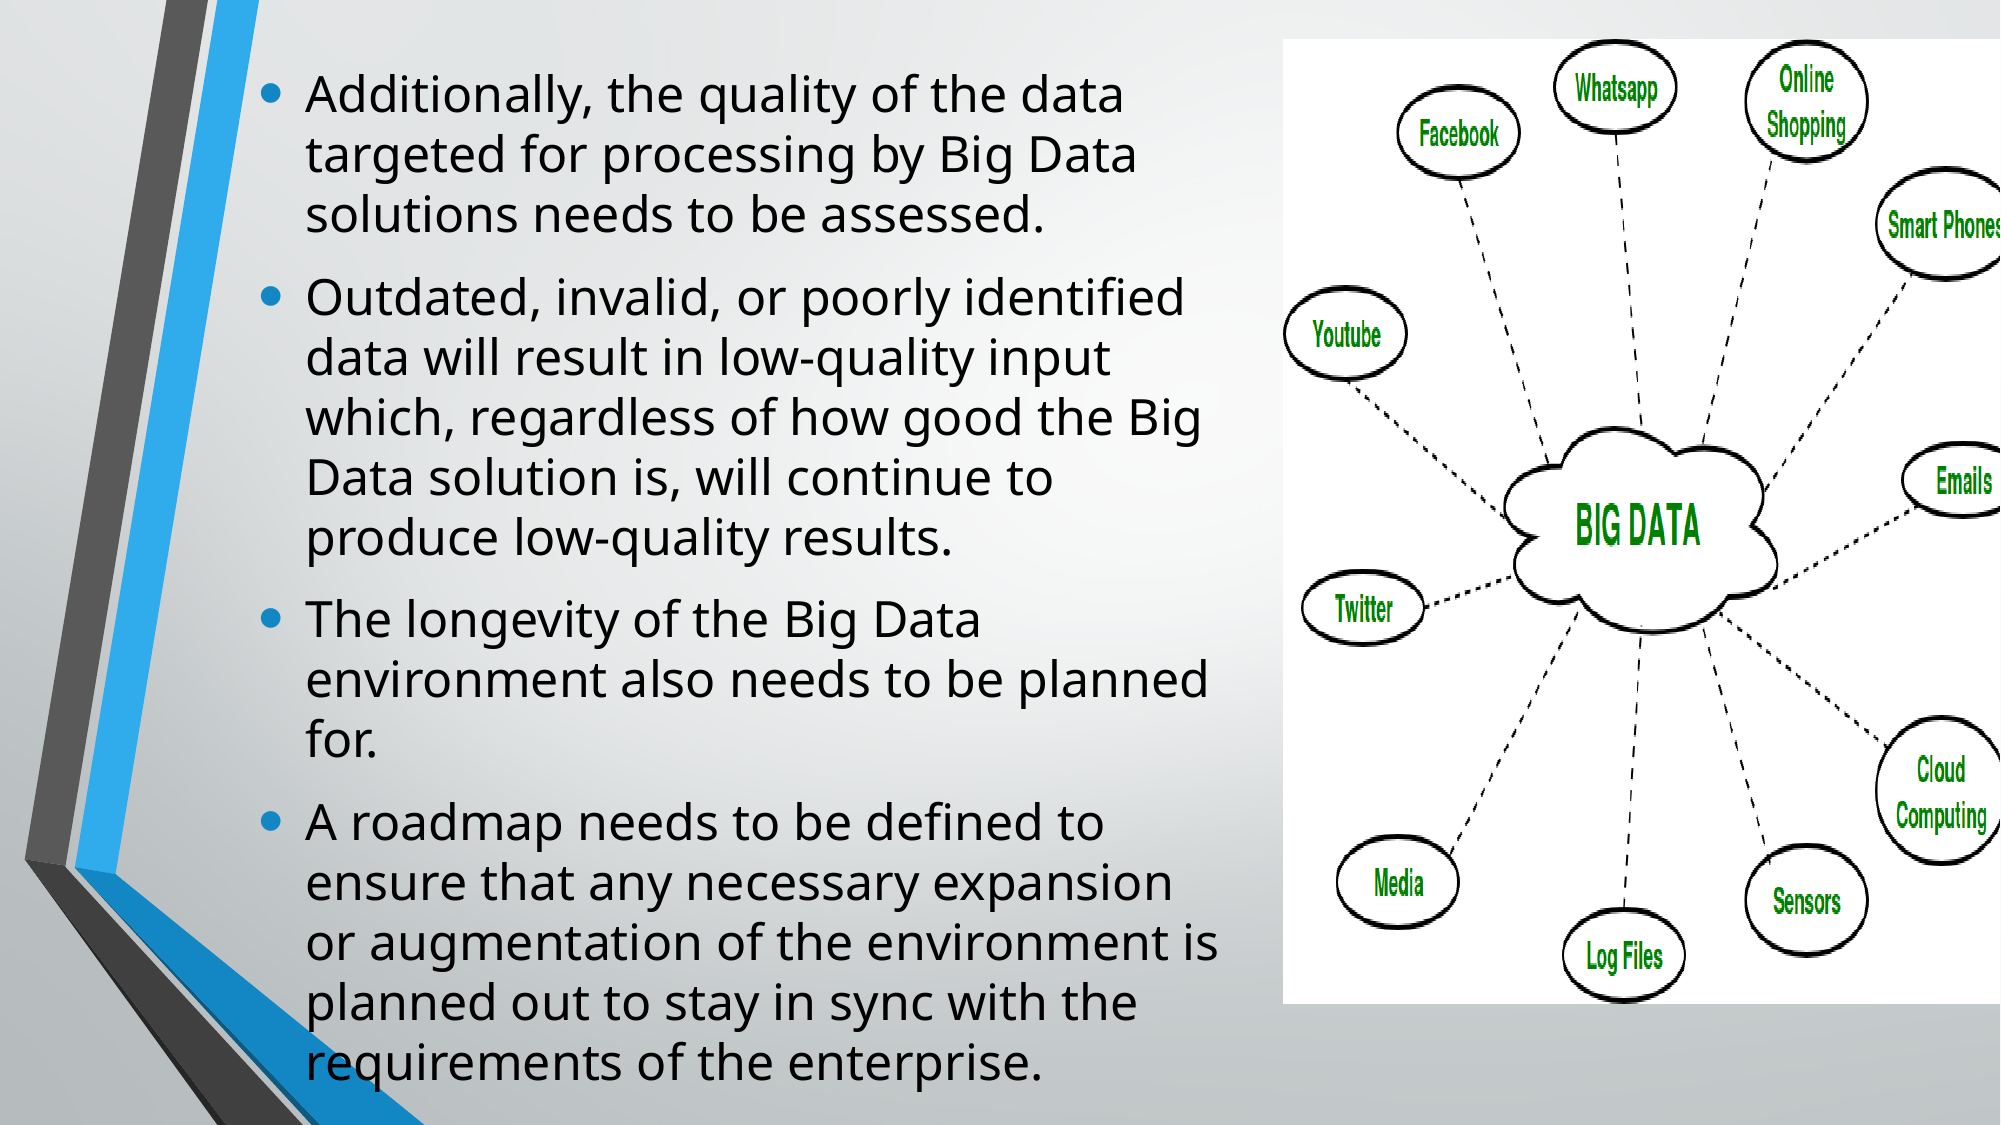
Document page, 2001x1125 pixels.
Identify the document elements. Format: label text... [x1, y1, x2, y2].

list Additionally, the quality of the data targeted for processing by Big Data solutions needs to be assessed. Outdated, invalid, or poorly identified data will result in low-quality input which, regardless of how good the Big Data solution is, will continue to produce low-quality results. The longevity of the Big Data environment also needs to be planned for. A roadmap needs to be defined to ensure that any necessary expansion or augmentation of the environment is planned out to stay in sync with the requirements of the enterprise. [243, 55, 1240, 1125]
picture [1282, 38, 2000, 1004]
